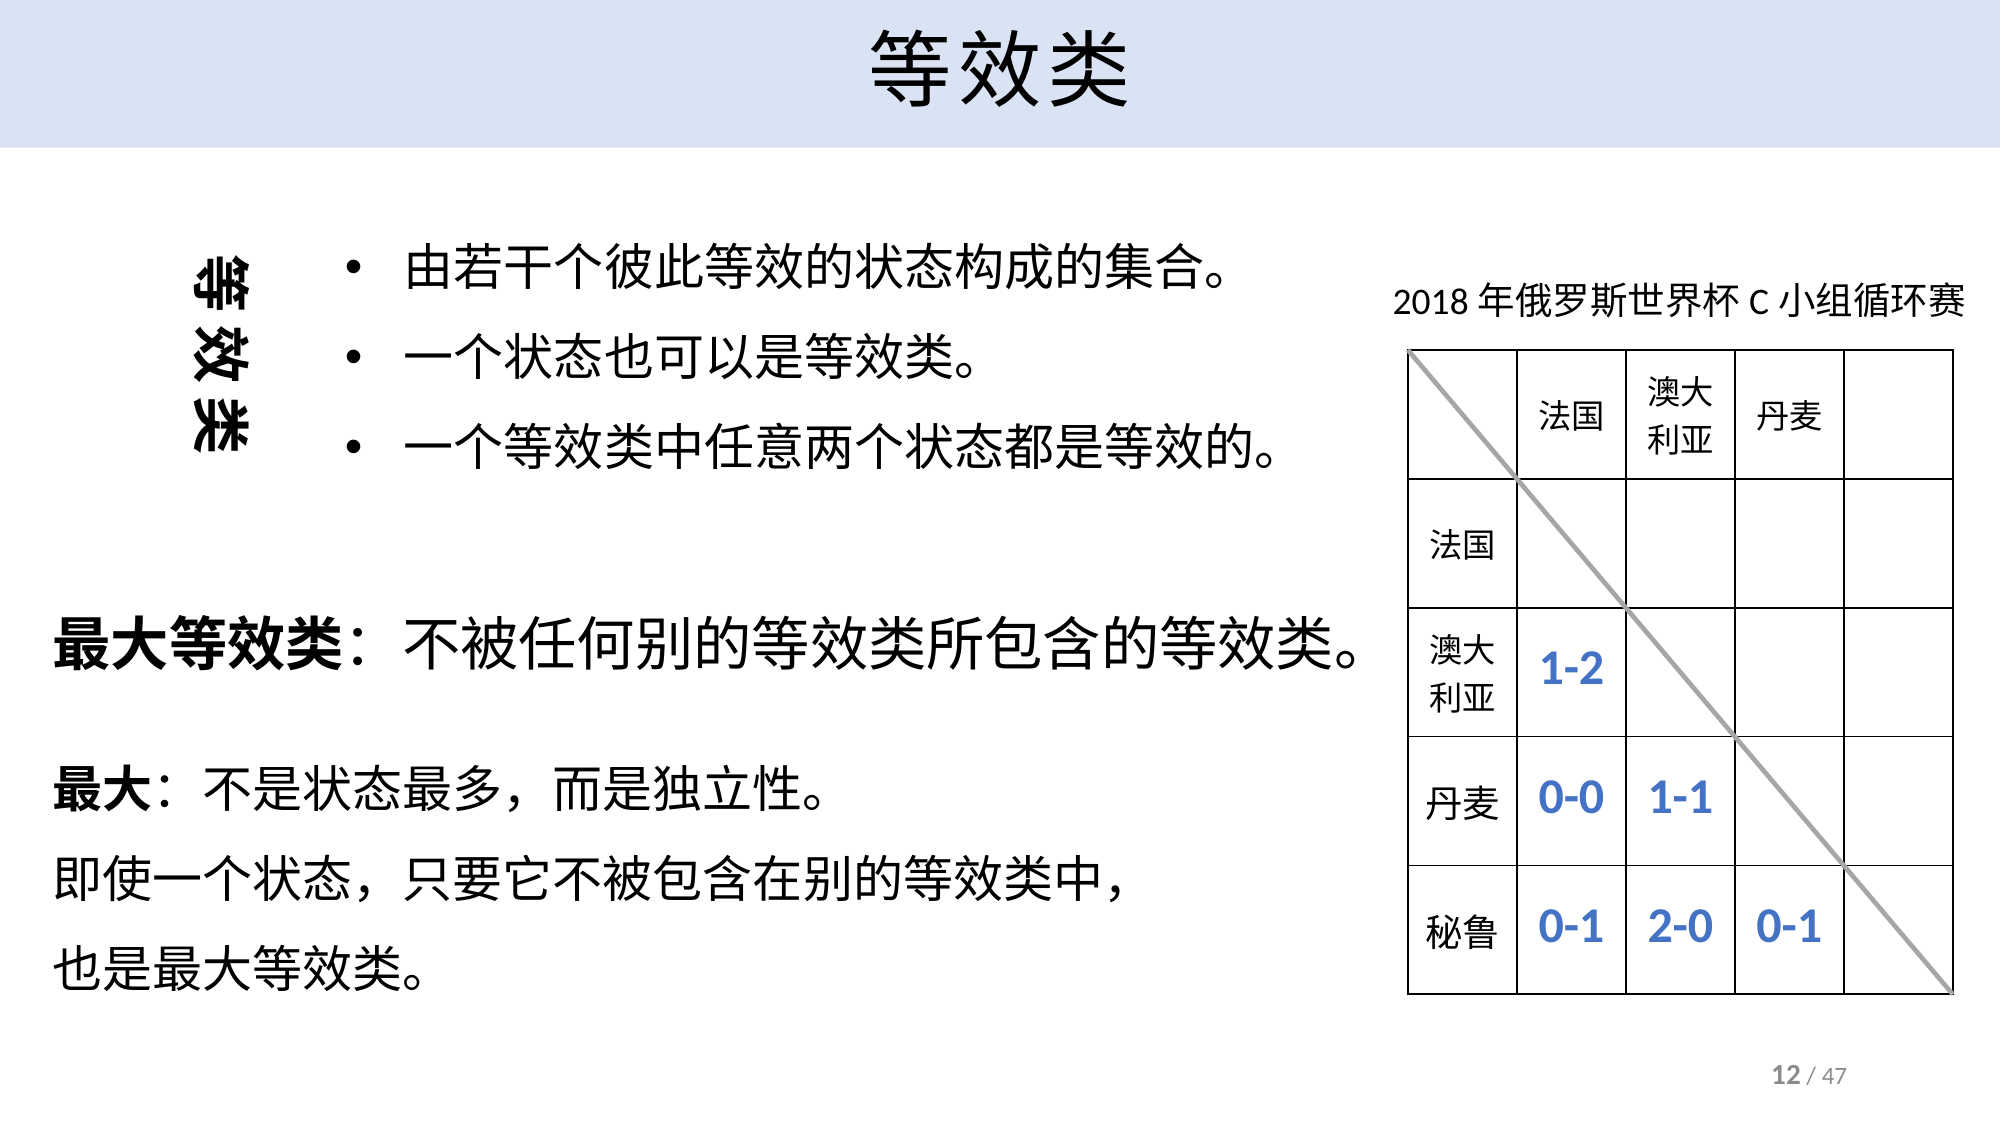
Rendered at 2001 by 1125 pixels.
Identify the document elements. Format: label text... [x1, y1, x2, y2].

text_box 等效类 [164, 239, 266, 470]
text_box 最大等效类：不被任何别的等效类所包含的等效类。 最大：不是状态最多，而是独立性。 即使一个状态，只要它不被包含在别的等效类中， 也是最大等效类。 [38, 599, 1379, 1005]
slide_number 12 / 47 [1412, 1042, 1863, 1103]
text_box 由若干个彼此等效的状态构成的集合。 一个状态也可以是等效类。 一个等效类中任意两个状态都是等效的。 [330, 198, 1349, 484]
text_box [1407, 349, 1953, 995]
title 等效类 [0, 0, 2000, 148]
text_box 2018年俄罗斯世界杯C小组循环赛 [1377, 270, 1981, 330]
